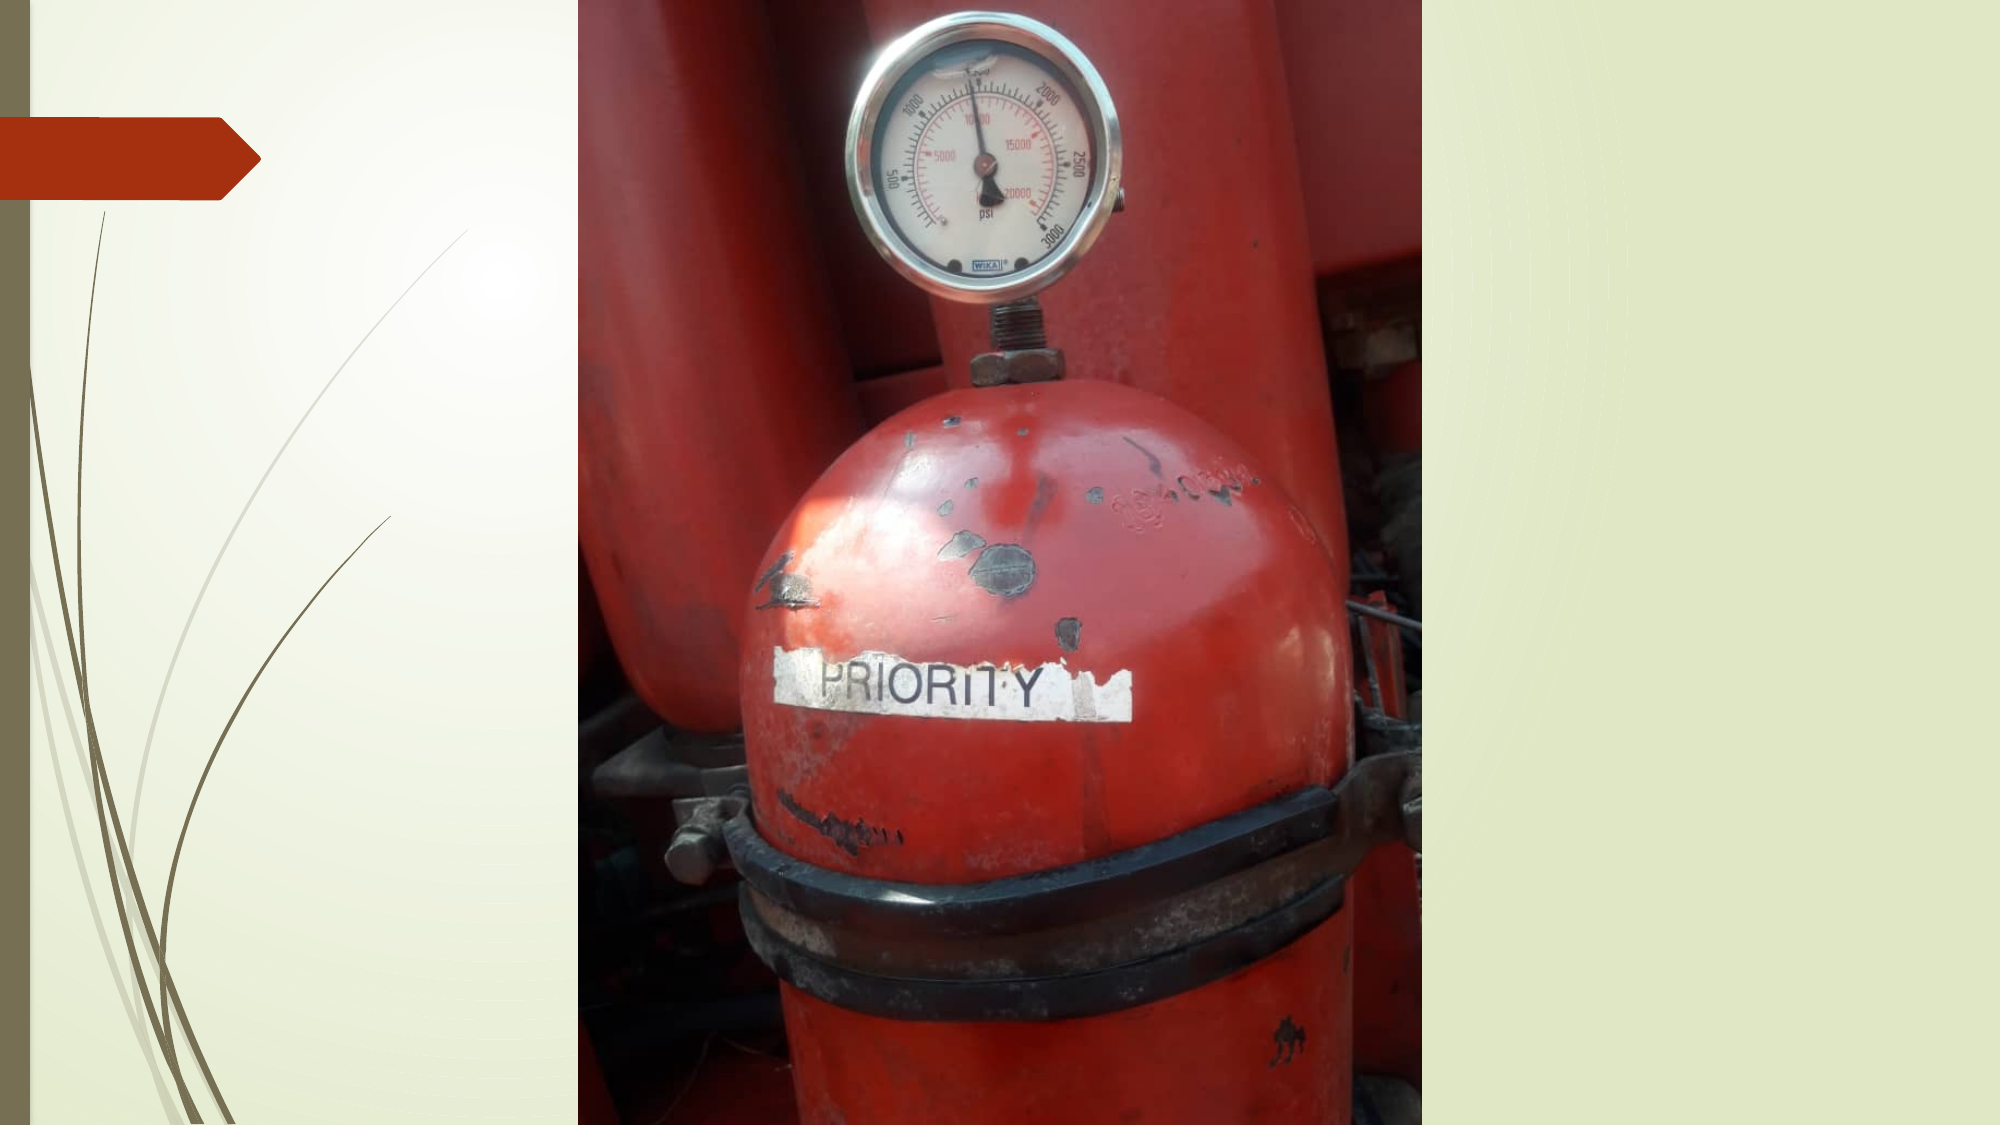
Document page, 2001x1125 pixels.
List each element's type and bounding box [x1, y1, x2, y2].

picture [577, 0, 1423, 1125]
